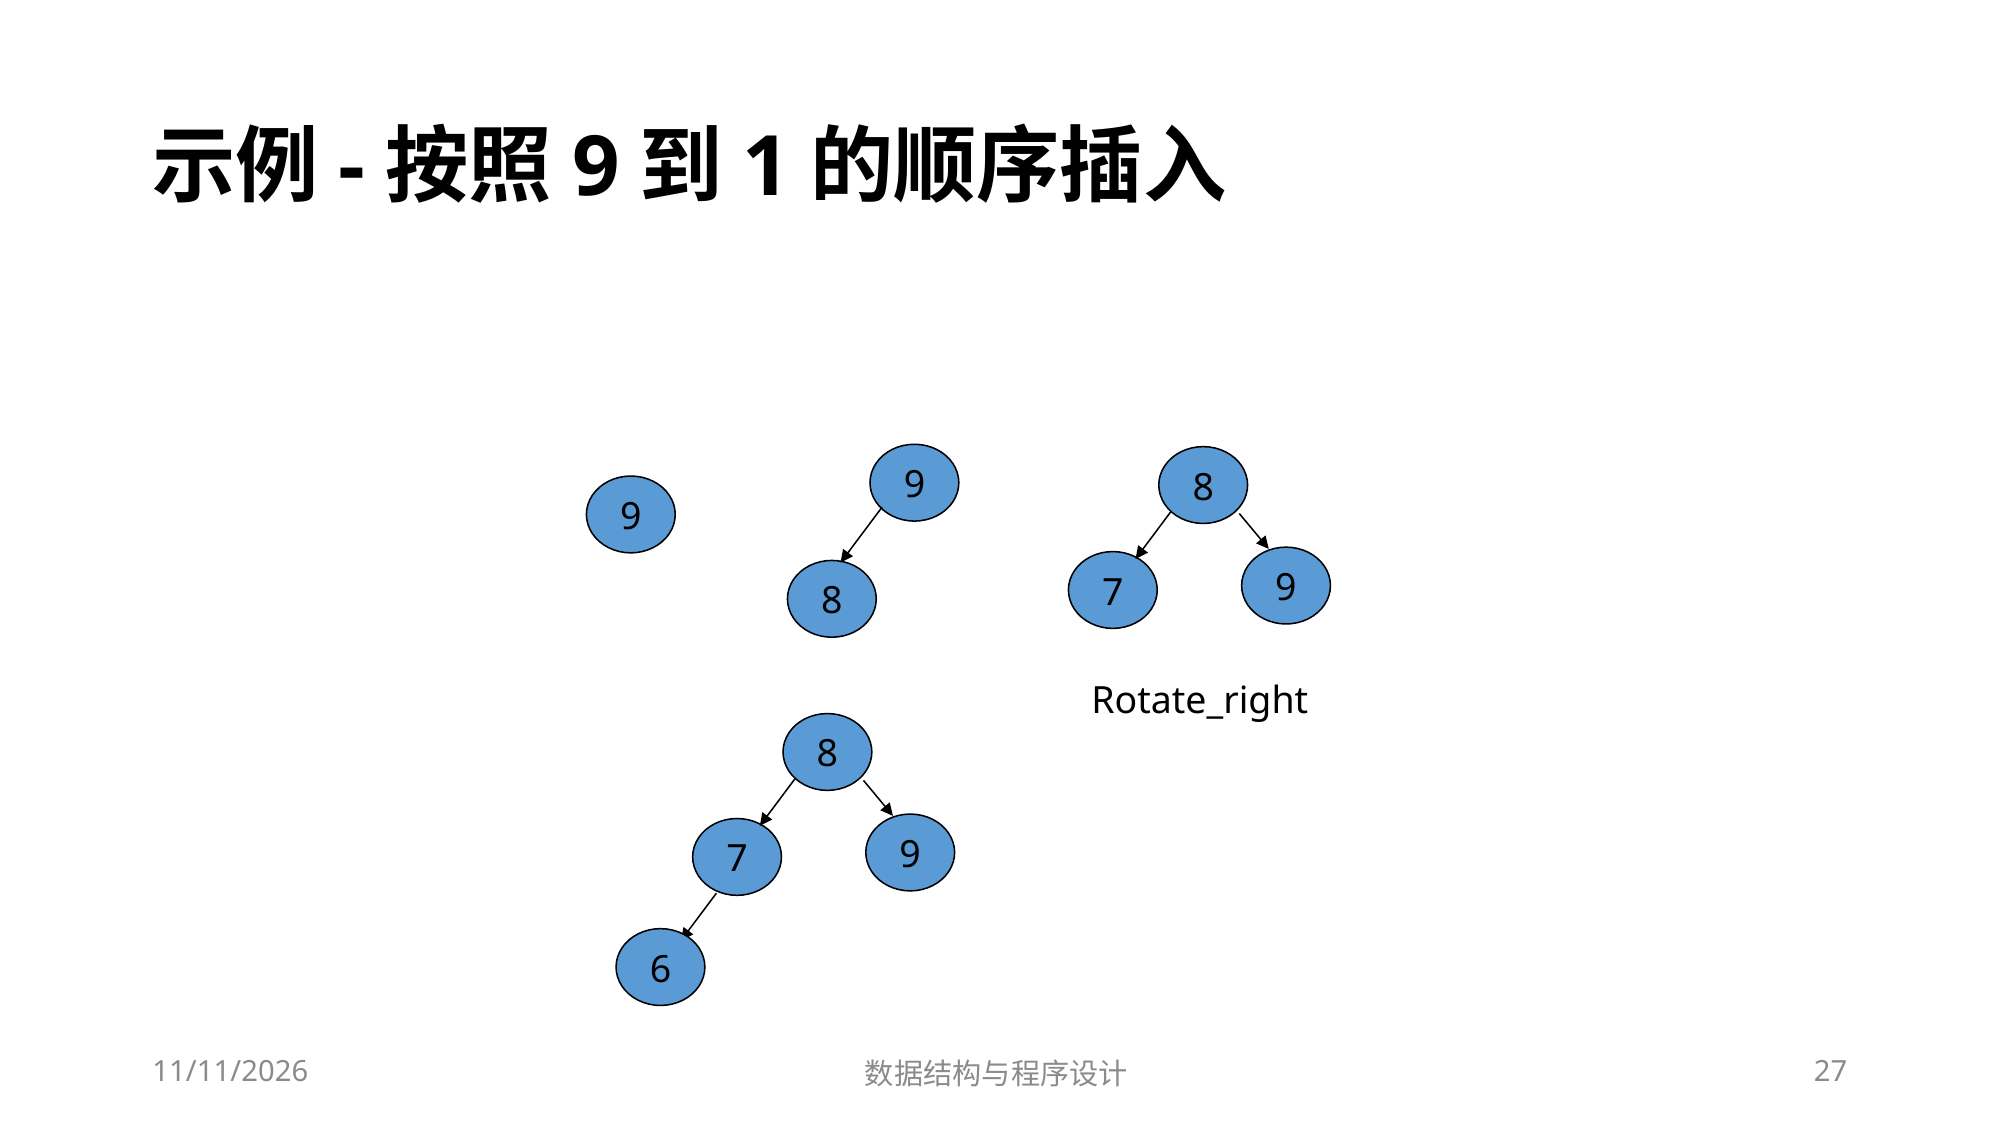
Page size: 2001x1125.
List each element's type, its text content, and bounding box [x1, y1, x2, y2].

text_box [840, 507, 883, 563]
text_box 8 [787, 560, 877, 638]
text_box 7 [1068, 551, 1158, 629]
text_box 9 [865, 814, 955, 891]
text_box 8 [1158, 446, 1248, 524]
text_box [1239, 513, 1269, 549]
text_box [863, 780, 893, 816]
text_box 9 [1241, 547, 1331, 624]
text_box [1135, 511, 1172, 559]
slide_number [137, 1042, 588, 1103]
text_box [759, 778, 796, 826]
slide_number 27 [1412, 1042, 1863, 1103]
text_box 8 [783, 713, 872, 791]
text_box 9 [870, 444, 959, 522]
text_box [682, 893, 717, 937]
title 示例-按照9到1的顺序插入 [137, 59, 1863, 278]
text_box Rotate_right [1076, 668, 1361, 729]
text_box 6 [616, 928, 705, 1006]
text_box 9 [586, 476, 676, 553]
text_box 7 [692, 818, 782, 896]
footer 数据结构与程序设计 [662, 1042, 1338, 1103]
